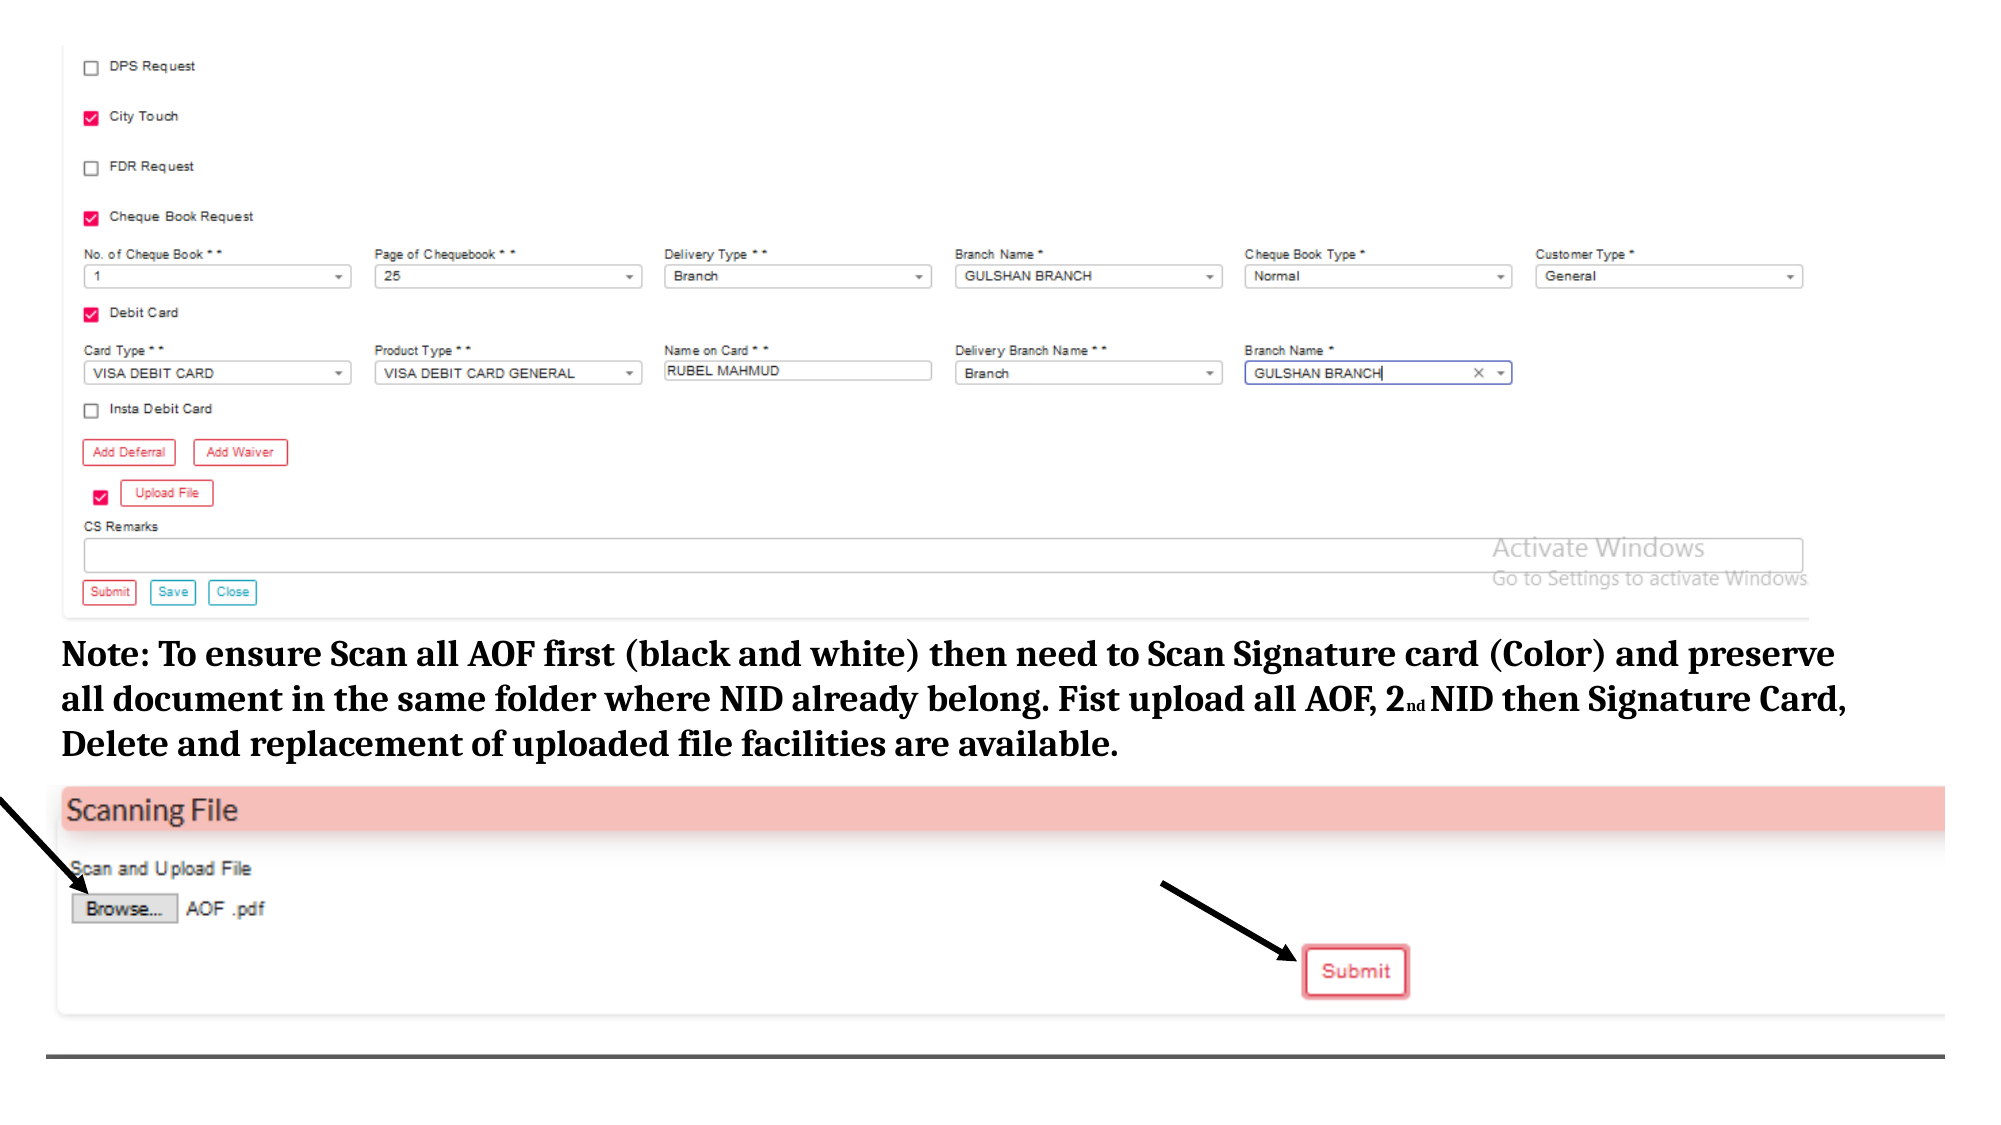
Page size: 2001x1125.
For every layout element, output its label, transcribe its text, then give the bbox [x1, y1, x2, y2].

picture [46, 785, 1945, 1060]
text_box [0, 798, 89, 895]
picture [60, 45, 1809, 622]
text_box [1161, 882, 1298, 962]
text_box Note: To ensure Scan all AOF first (black and white) then need to Scan Signature card (Color) and preserve all document in the same folder where NID already belong. Fist upload all AOF, 2nd NID then Signature Card, Delete and replacement of uploaded file facilities are available. [46, 621, 2000, 772]
